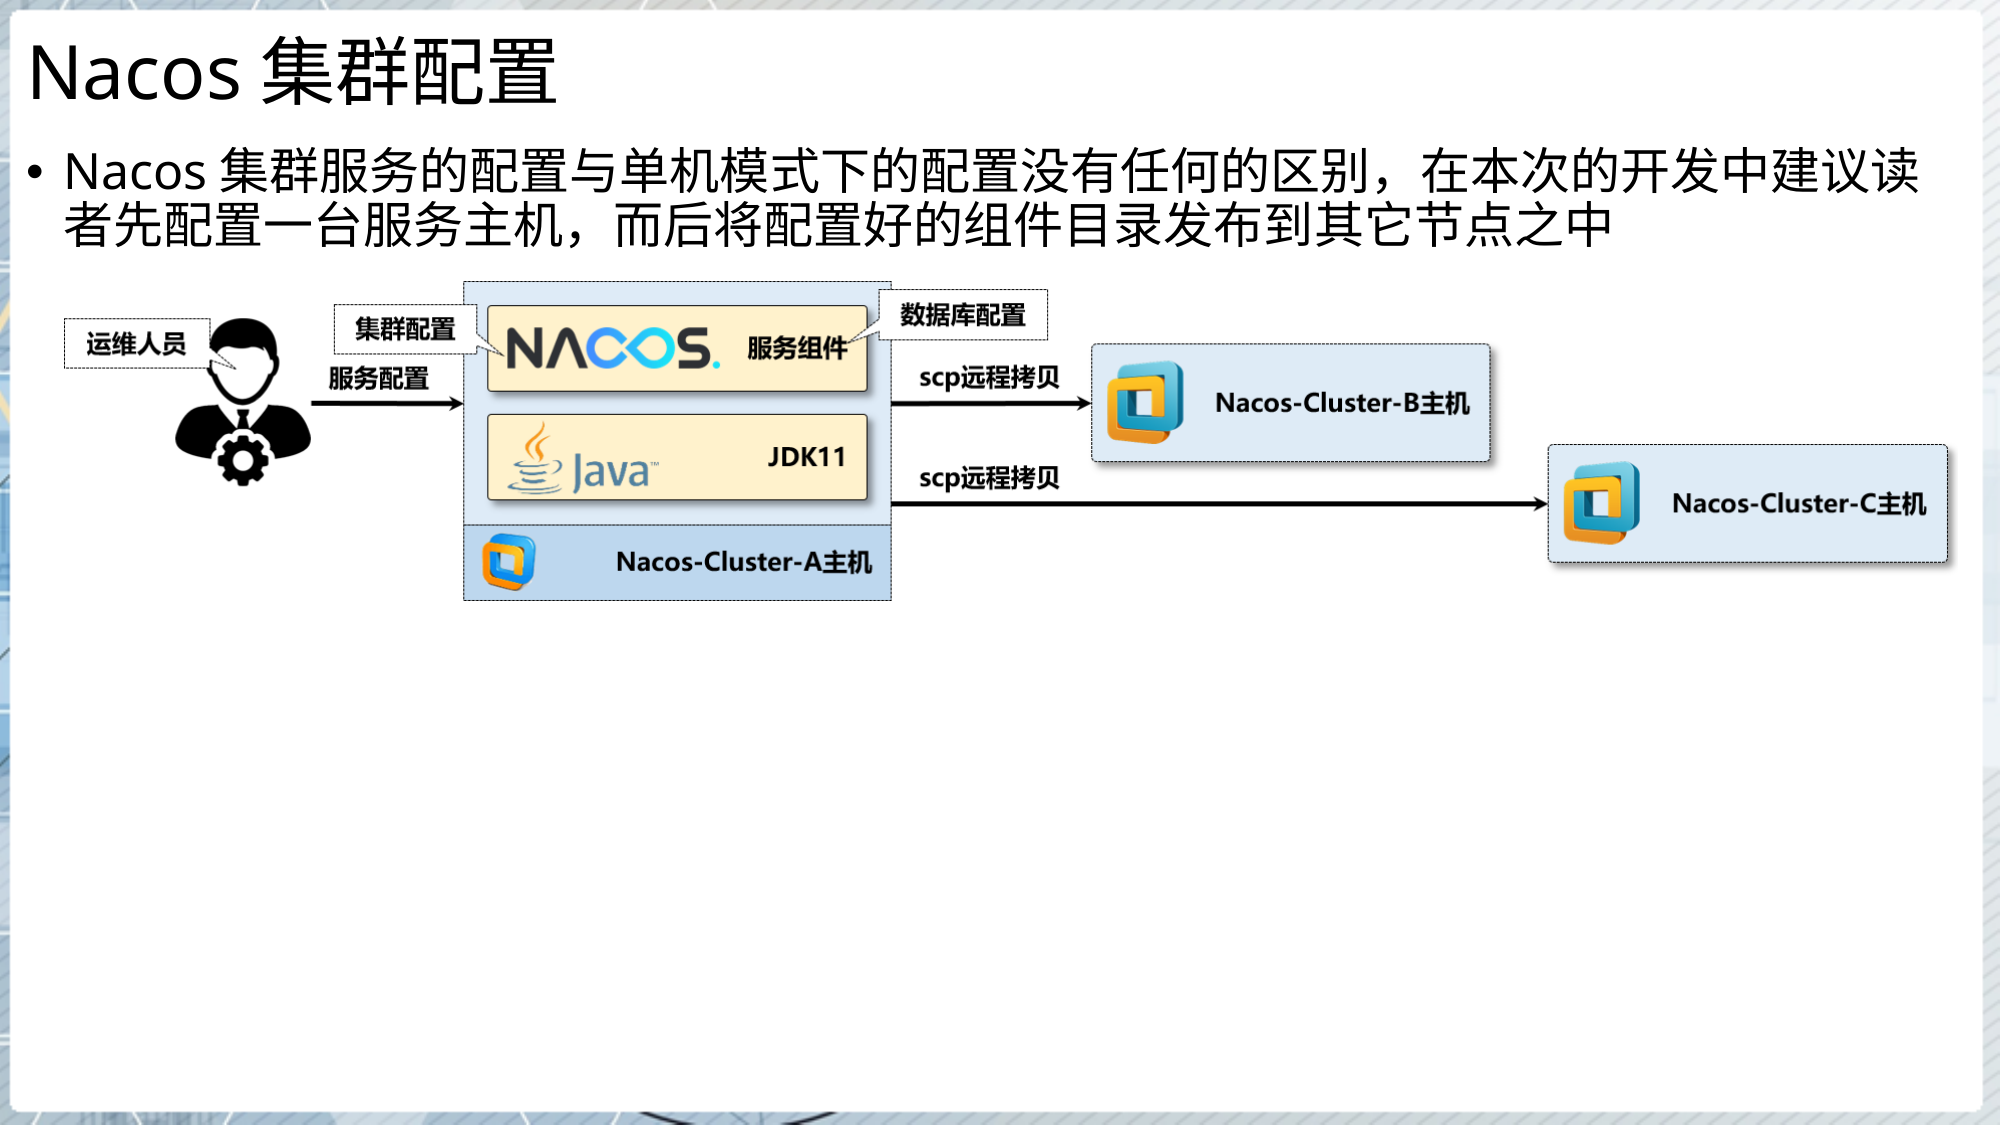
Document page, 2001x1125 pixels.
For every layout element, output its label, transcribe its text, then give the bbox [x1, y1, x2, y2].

list Nacos集群服务的配置与单机模式下的配置没有任何的区别，在本次的开发中建议读者先配置一台服务主机，而后将配置好的组件目录发布到其它节点之中 [11, 139, 1983, 1113]
picture [0, 0, 2000, 1125]
title Nacos集群配置 [11, 11, 1983, 139]
